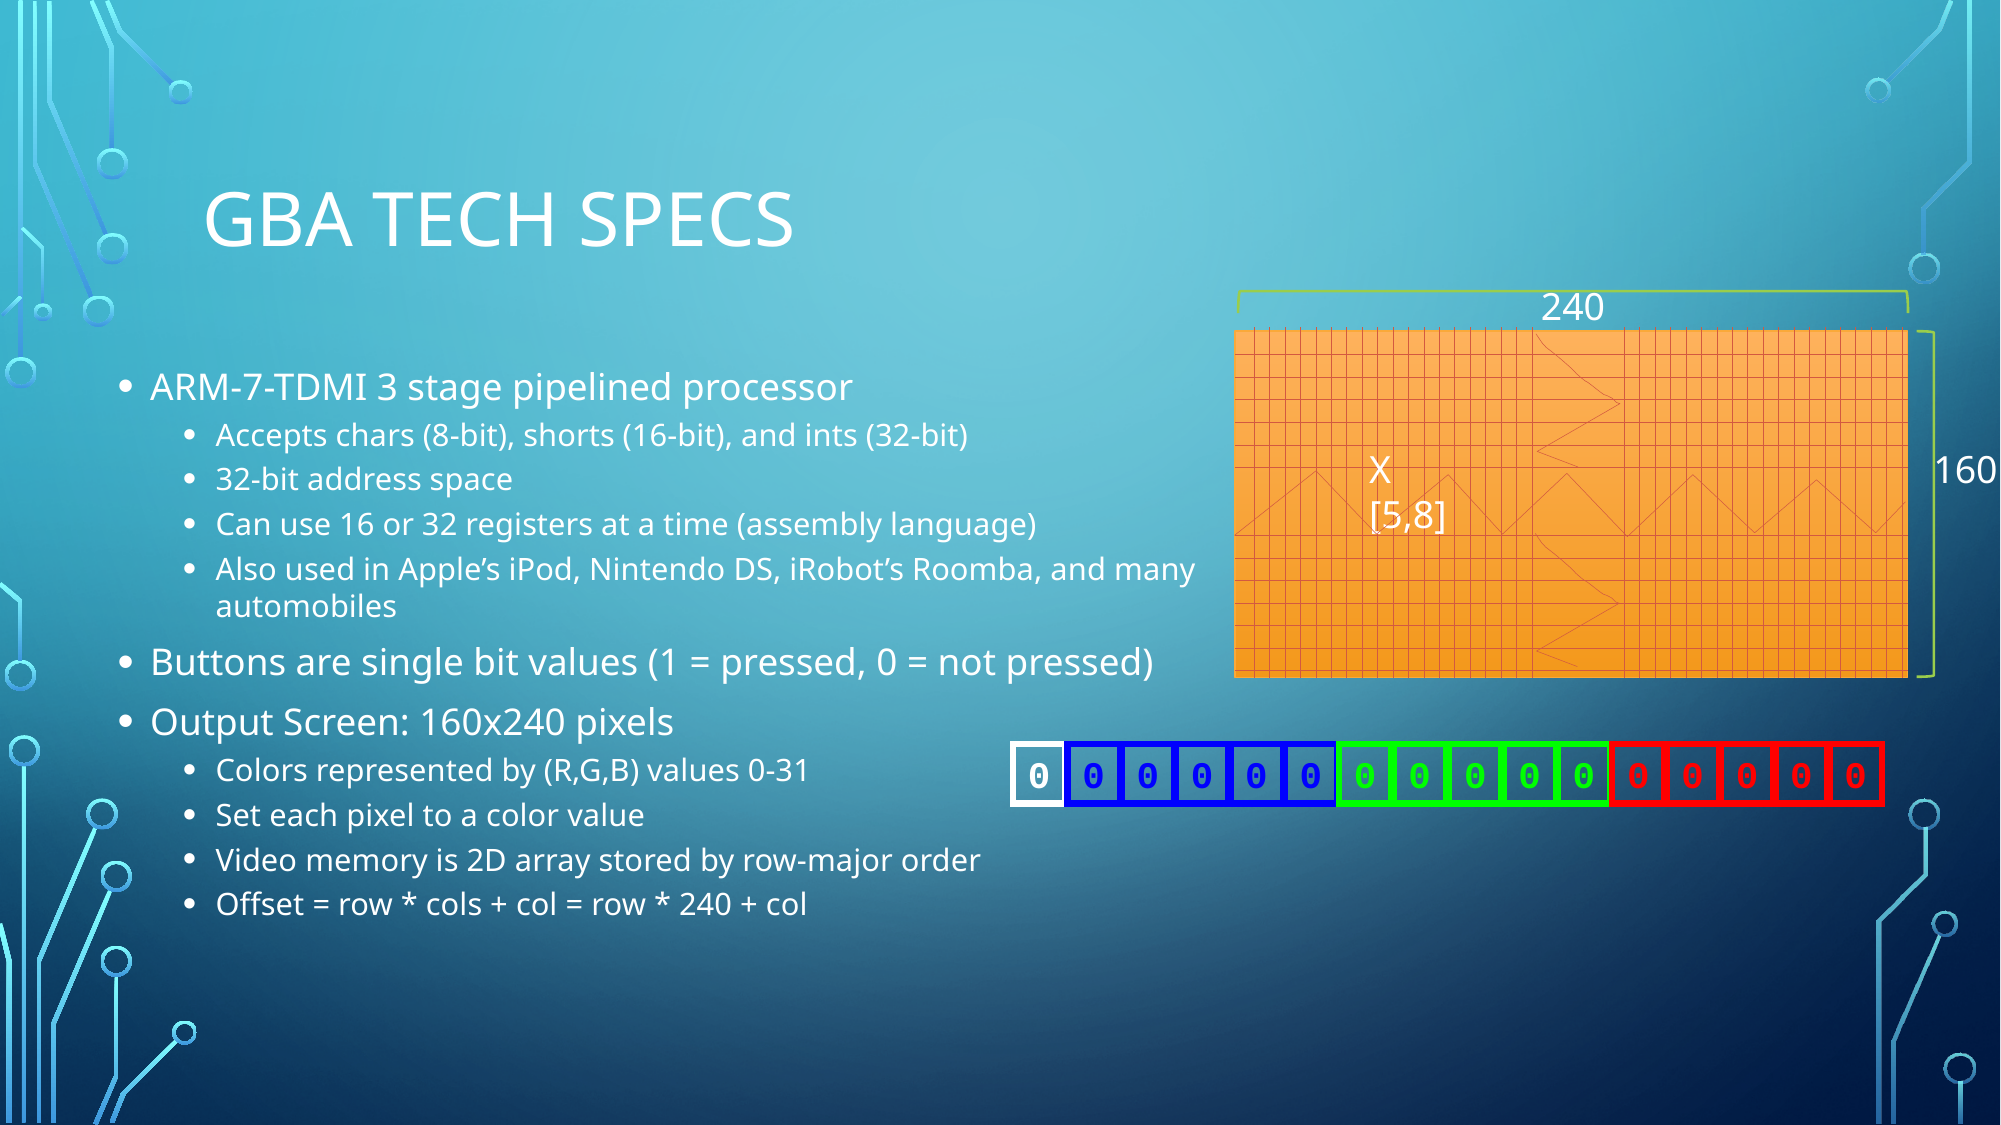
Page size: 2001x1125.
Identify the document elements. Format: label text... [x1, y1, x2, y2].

list ARM-7-TDMI 3 stage pipelined processor Accepts chars (8-bit), shorts (16-bit), and ints (32-bit) 32-bit address space Can use 16 or 32 registers at a time (assembly language) Also used in Apple’s iPod, Nintendo DS, iRobot’s Roomba, and many automobiles Buttons are single bit values (1 = pressed, 0 = not pressed) Output Screen: 160x240 pixels Colors represented by (R,G,B) values 0-31 Set each pixel to a color value Video memory is 2D array stored by row-major order Offset = row * cols + col = row * 240 + col [102, 355, 1253, 937]
text_box 160 [1935, 438, 2000, 499]
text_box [1011, 743, 1884, 819]
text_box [1234, 275, 1935, 679]
title GBA Tech Specs [187, 101, 1813, 344]
